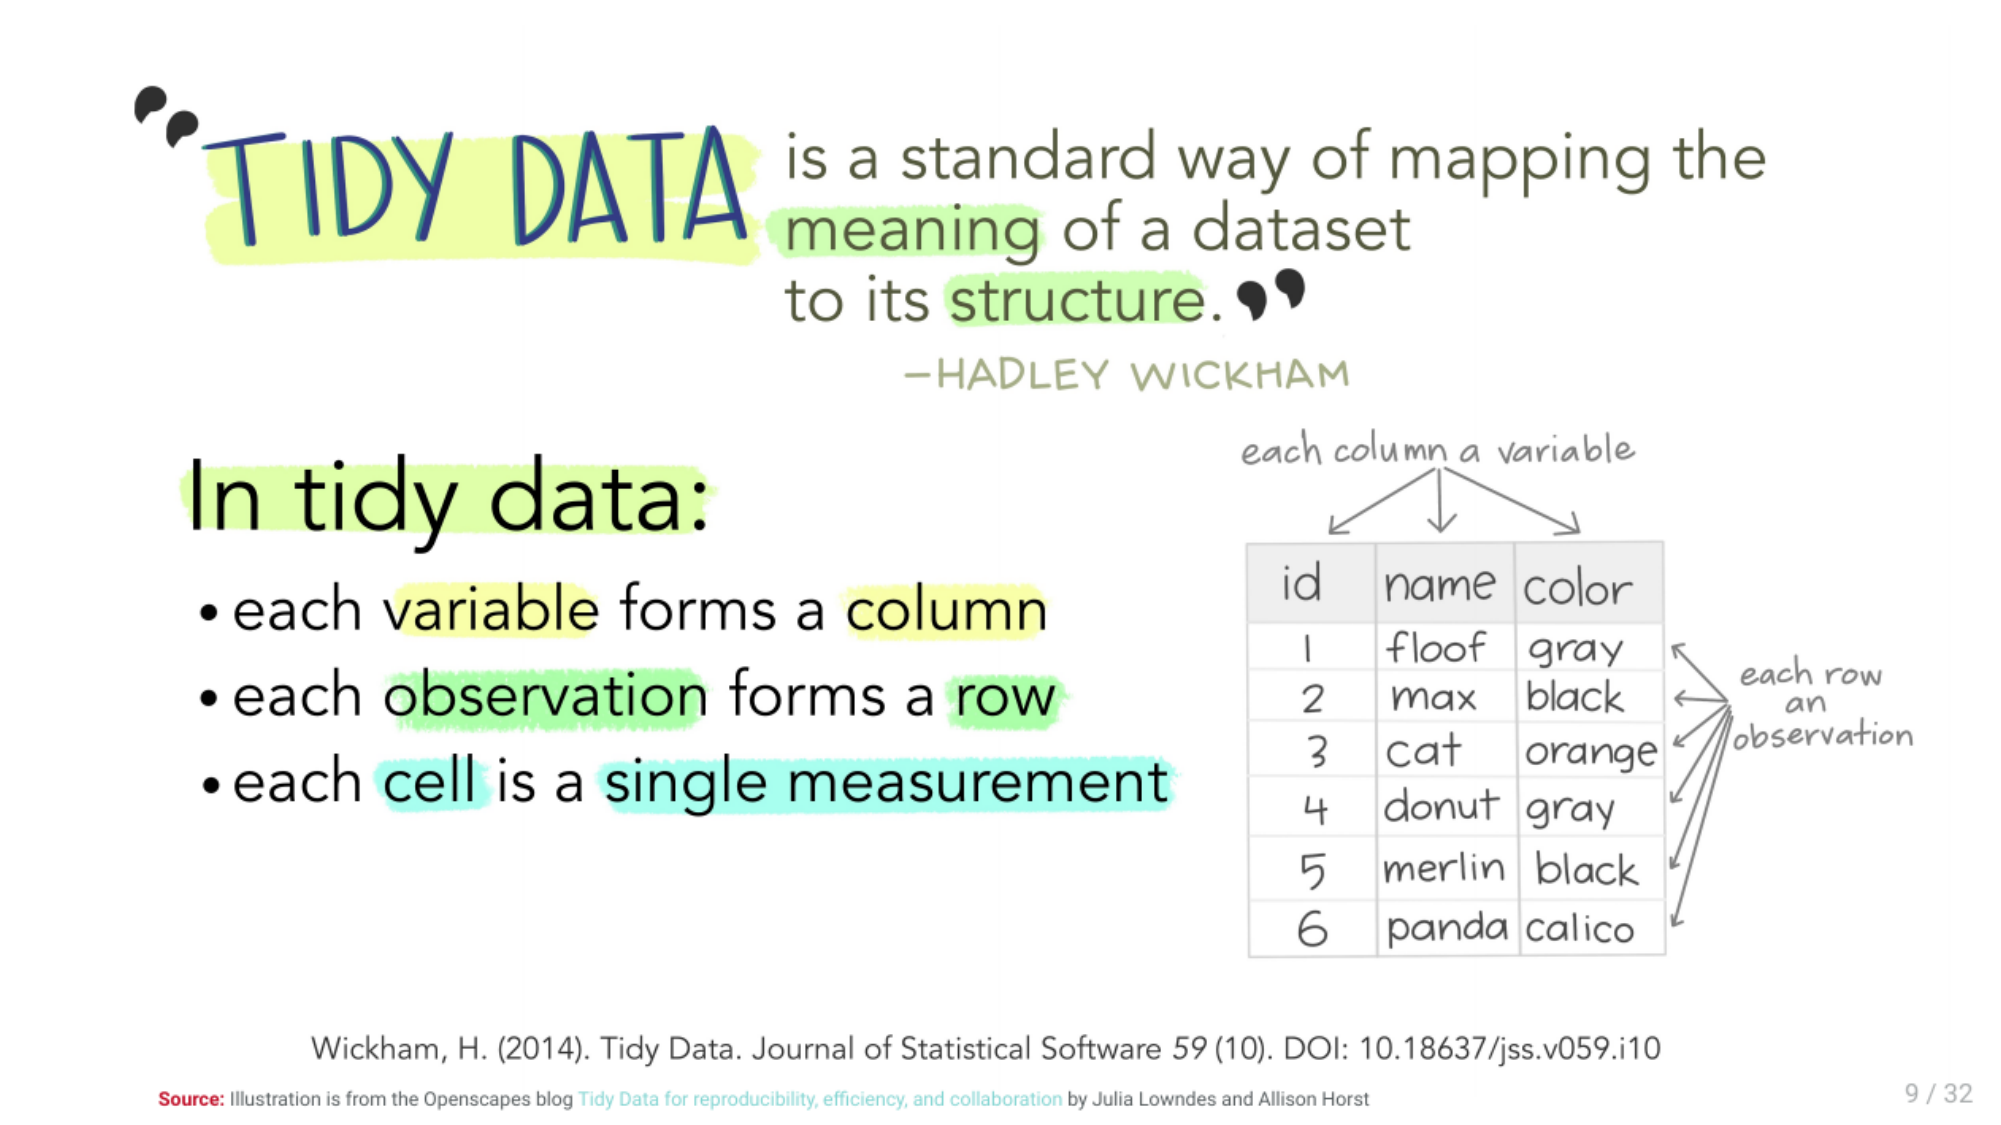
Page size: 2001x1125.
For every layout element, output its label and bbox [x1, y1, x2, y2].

list [0, 0, 2000, 1125]
